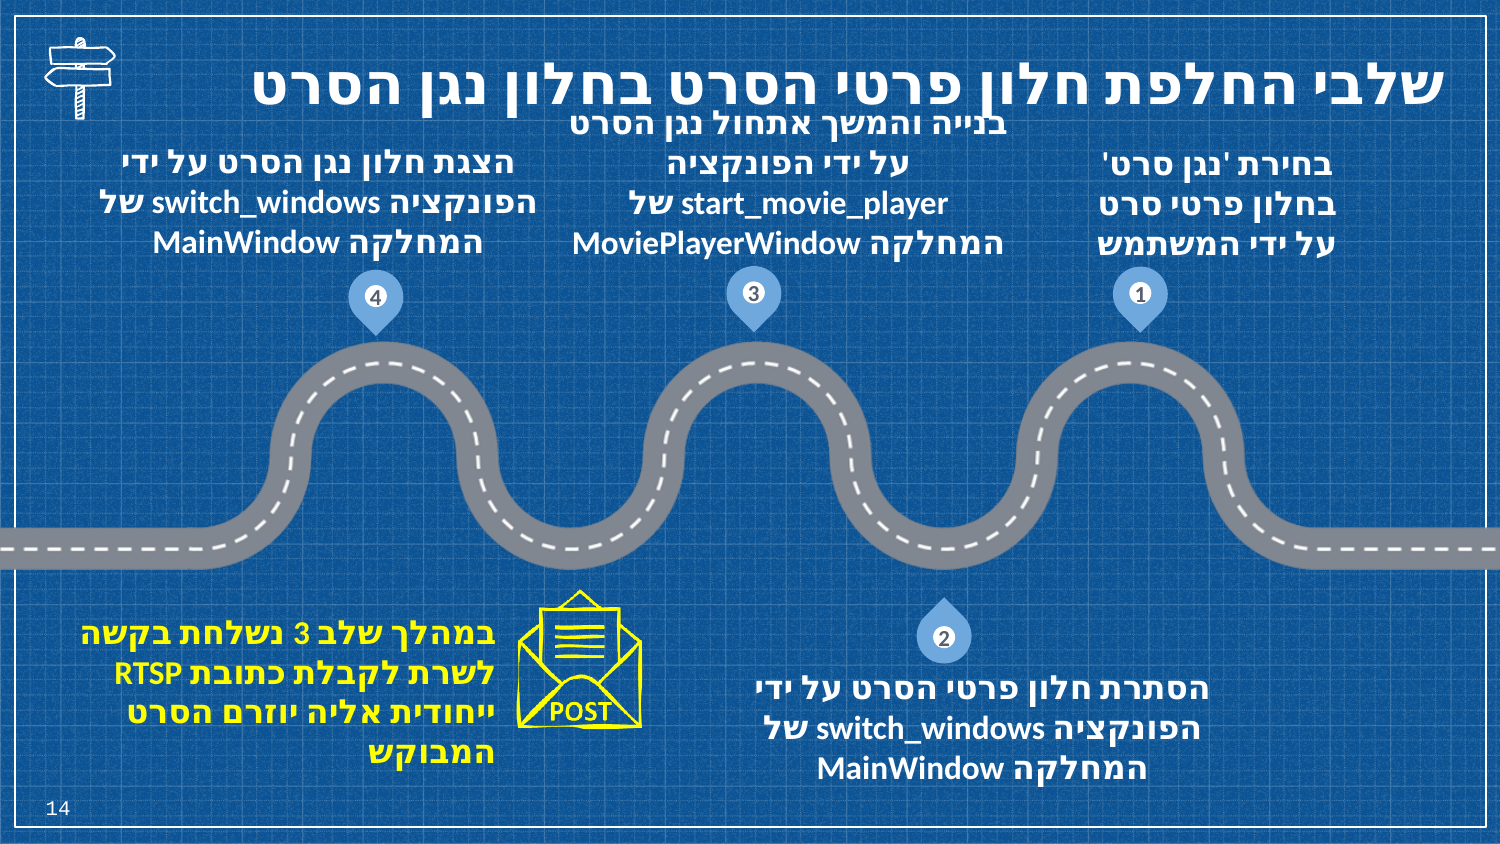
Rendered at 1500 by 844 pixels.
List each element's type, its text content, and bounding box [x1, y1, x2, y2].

text_box 14 [10, 779, 86, 828]
text_box הסתרת חלון פרטי הסרט על ידי הפונקציה switch_windows של המחלקה MainWindow [748, 666, 1218, 823]
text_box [905, 597, 984, 676]
text_box שלבי החלפת חלון פרטי הסרט בחלון נגן הסרט [109, 31, 1460, 99]
picture [0, 0, 1500, 844]
text_box במהלך שלב 3 נשלחת בקשה לשרת לקבלת כתובת RTSP ייחודית אליה יוזרם הסרט המבוקש [61, 610, 497, 749]
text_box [1101, 254, 1180, 334]
text_box בחירת 'נגן סרט' בחלון פרטי סרט על ידי המשתמש [1085, 150, 1351, 262]
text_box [336, 258, 415, 337]
text_box בנייה והמשך אתחול נגן הסרט על ידי הפונקציה start_movie_player של המחלקה MoviePlayerWindow [560, 149, 1017, 262]
text_box הצגת חלון נגן הסרט על ידי הפונקציה switch_windows של המחלקה MainWindow [98, 127, 539, 261]
text_box [44, 37, 116, 120]
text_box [726, 265, 782, 322]
